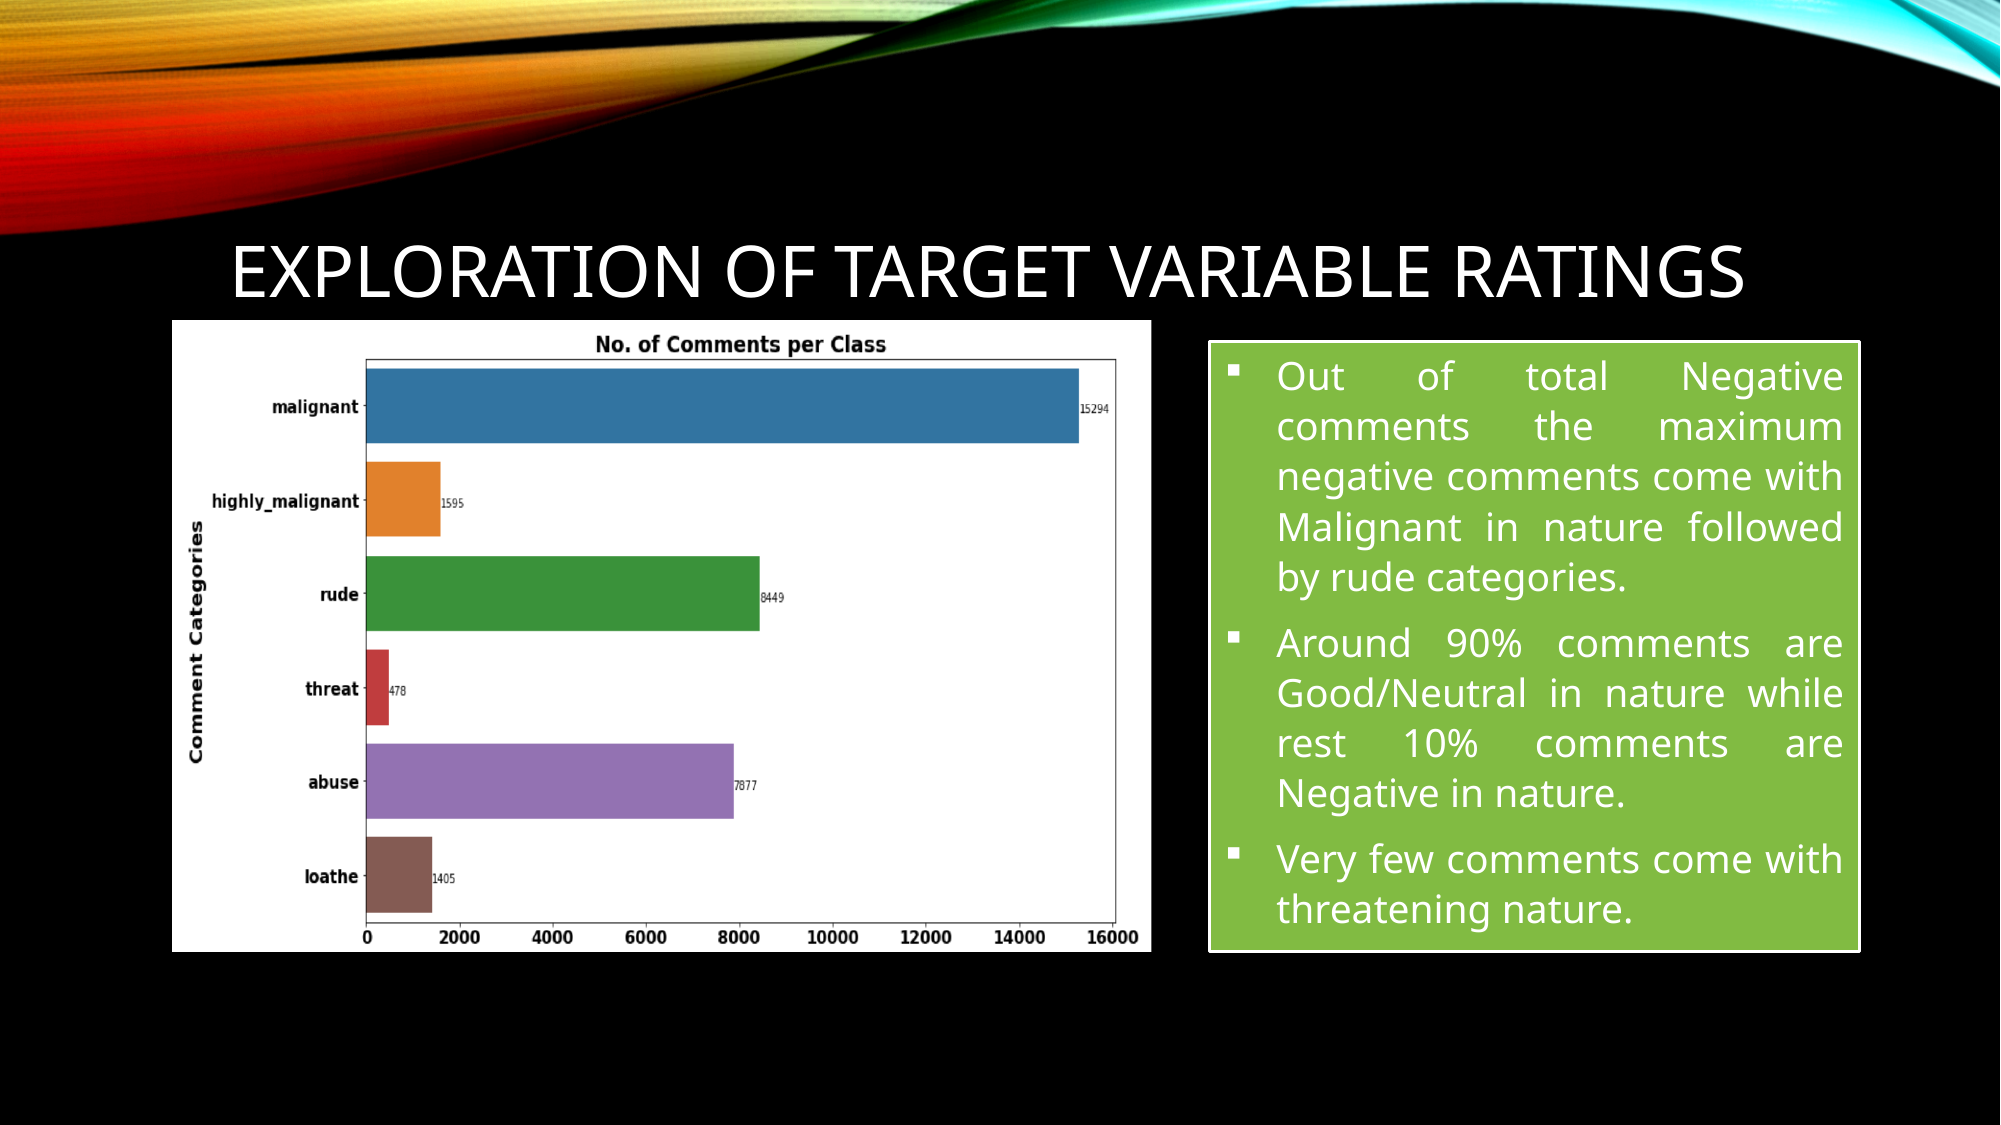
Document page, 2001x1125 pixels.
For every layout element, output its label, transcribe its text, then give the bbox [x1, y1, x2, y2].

list Out of total Negative comments the maximum negative comments come with Malignant in nature followed by rude categories. Around 90% comments are Good/Neutral in nature while rest 10% comments are Negative in nature. Very few comments come with threatening nature. [1208, 340, 1861, 953]
picture [0, 0, 2000, 237]
title Exploration of Target Variable Ratings [214, 152, 1779, 321]
picture [171, 319, 1152, 952]
